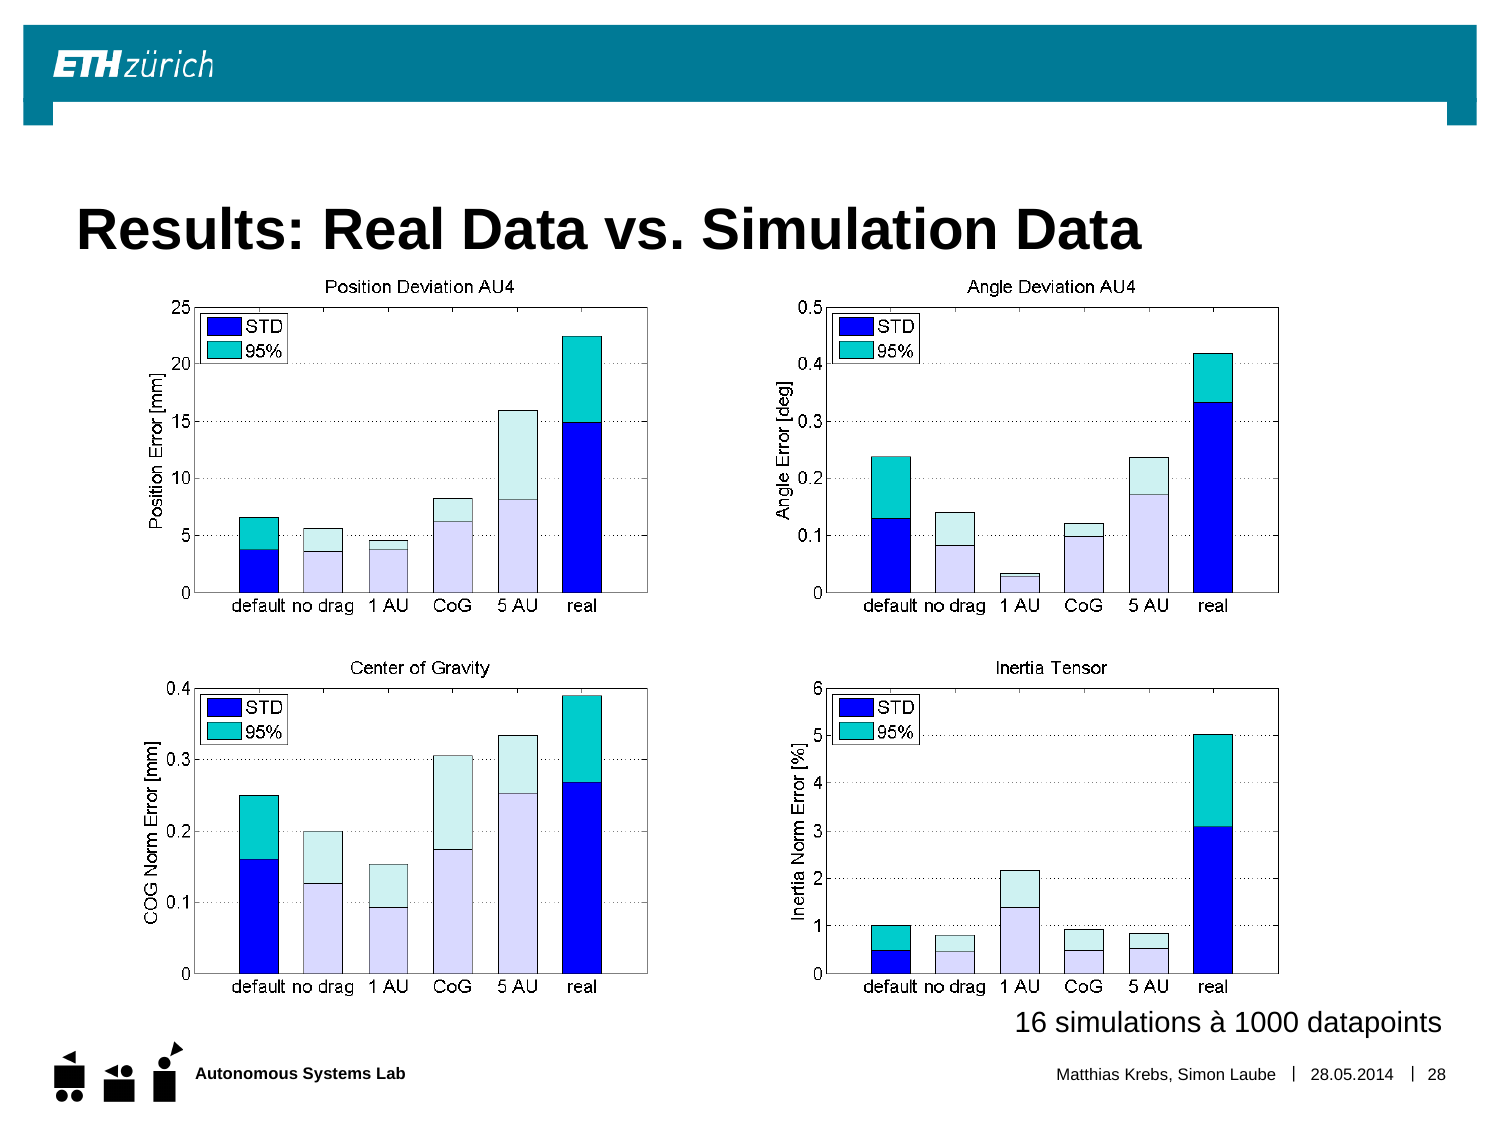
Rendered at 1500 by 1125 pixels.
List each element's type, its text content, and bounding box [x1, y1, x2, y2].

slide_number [1302, 1046, 1403, 1112]
picture [749, 657, 1334, 1012]
picture [749, 276, 1334, 632]
title Results: Real Data vs. Simulation Data [53, 101, 1447, 262]
text_box 16 simulations à 1000 datapoints [999, 995, 1459, 1046]
picture [118, 657, 702, 1012]
footer Matthias Krebs, Simon Laube [750, 1034, 1277, 1112]
slide_number 28 [1415, 1046, 1459, 1112]
picture [118, 276, 702, 632]
